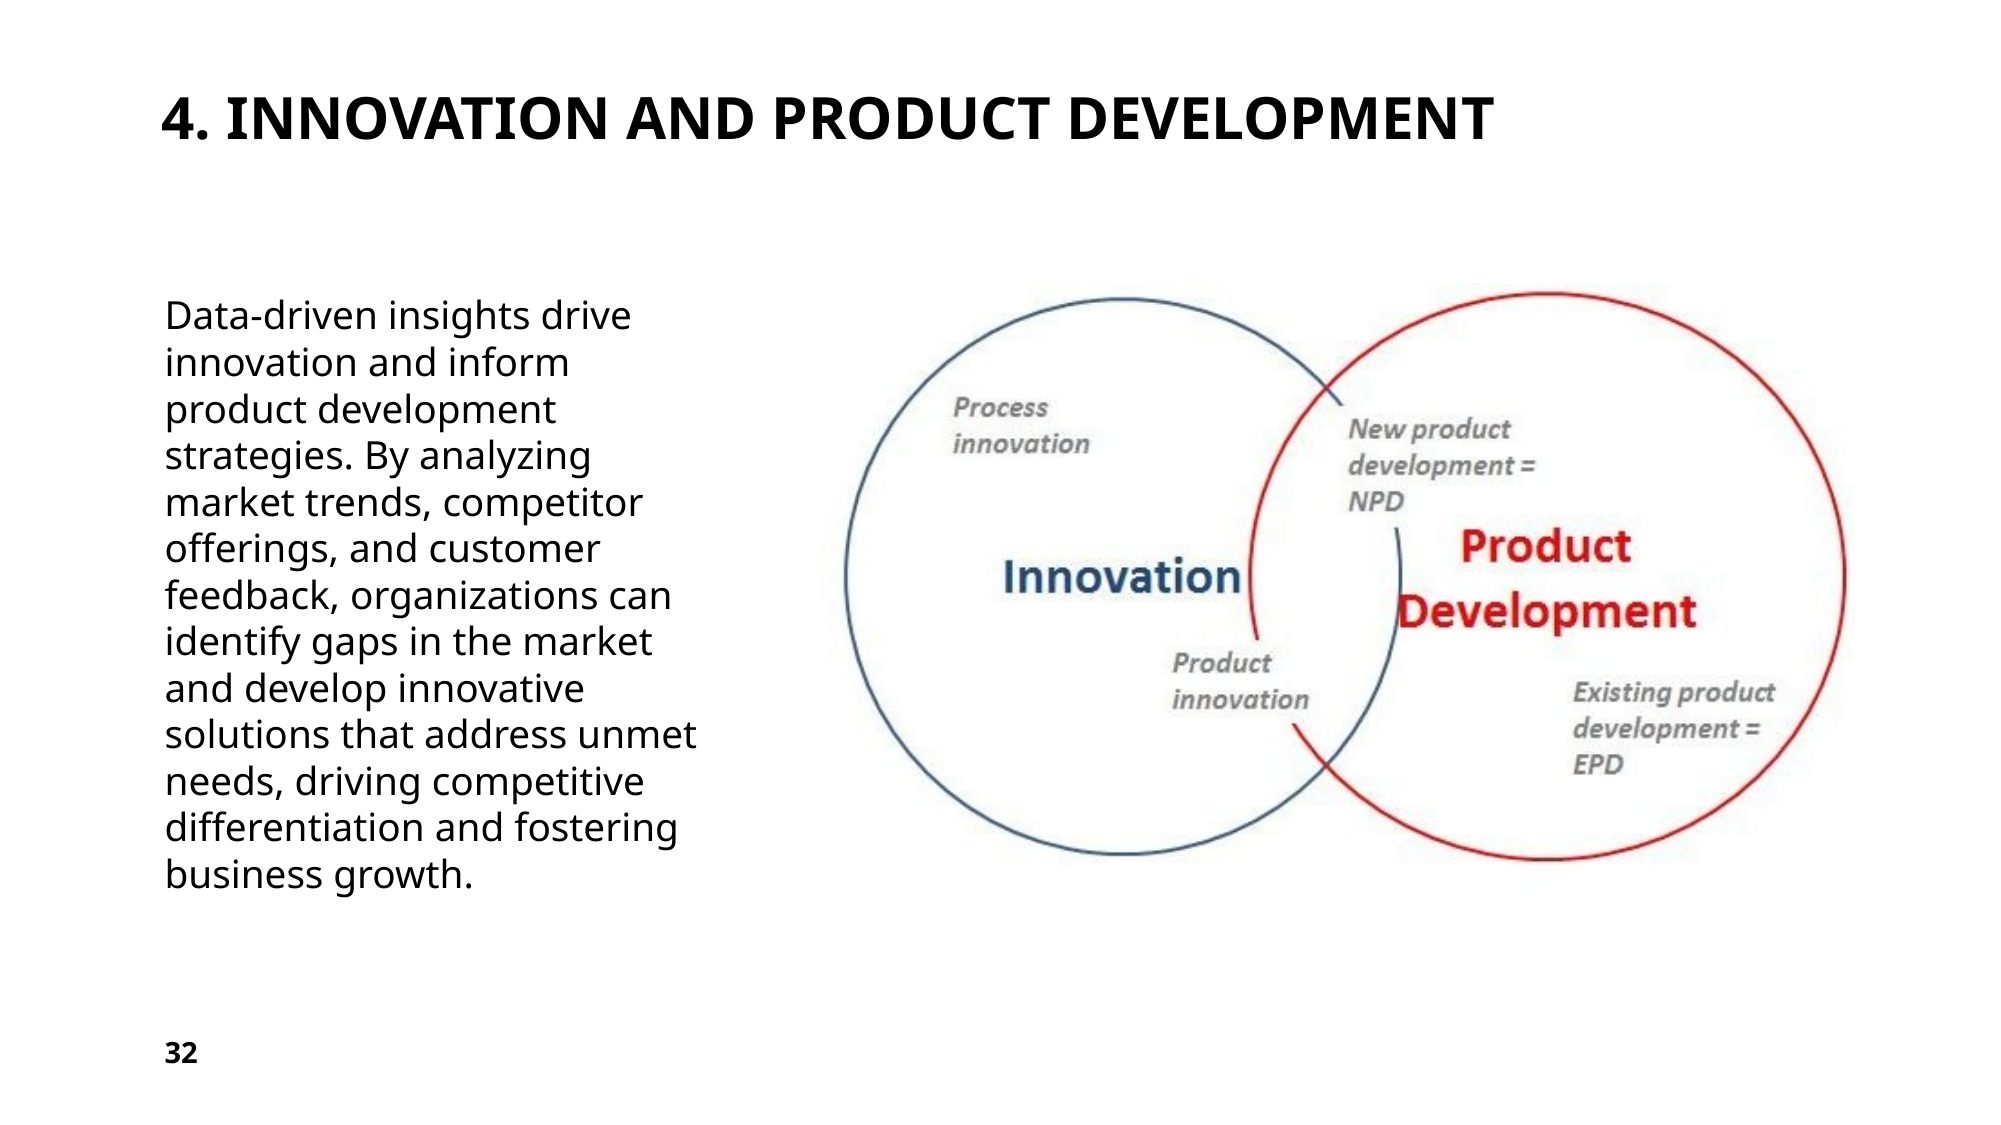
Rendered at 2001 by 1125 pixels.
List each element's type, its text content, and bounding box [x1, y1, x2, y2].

title 4. Innovation and Product Development [146, 11, 1854, 230]
list Data-driven insights drive innovation and inform product development strategies. By analyzing market trends, competitor offerings, and customer feedback, organizations can identify gaps in the market and develop innovative solutions that address unmet needs, driving competitive differentiation and fostering business growth. [149, 283, 736, 915]
slide_number 32 [149, 1024, 588, 1085]
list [799, 283, 1854, 889]
